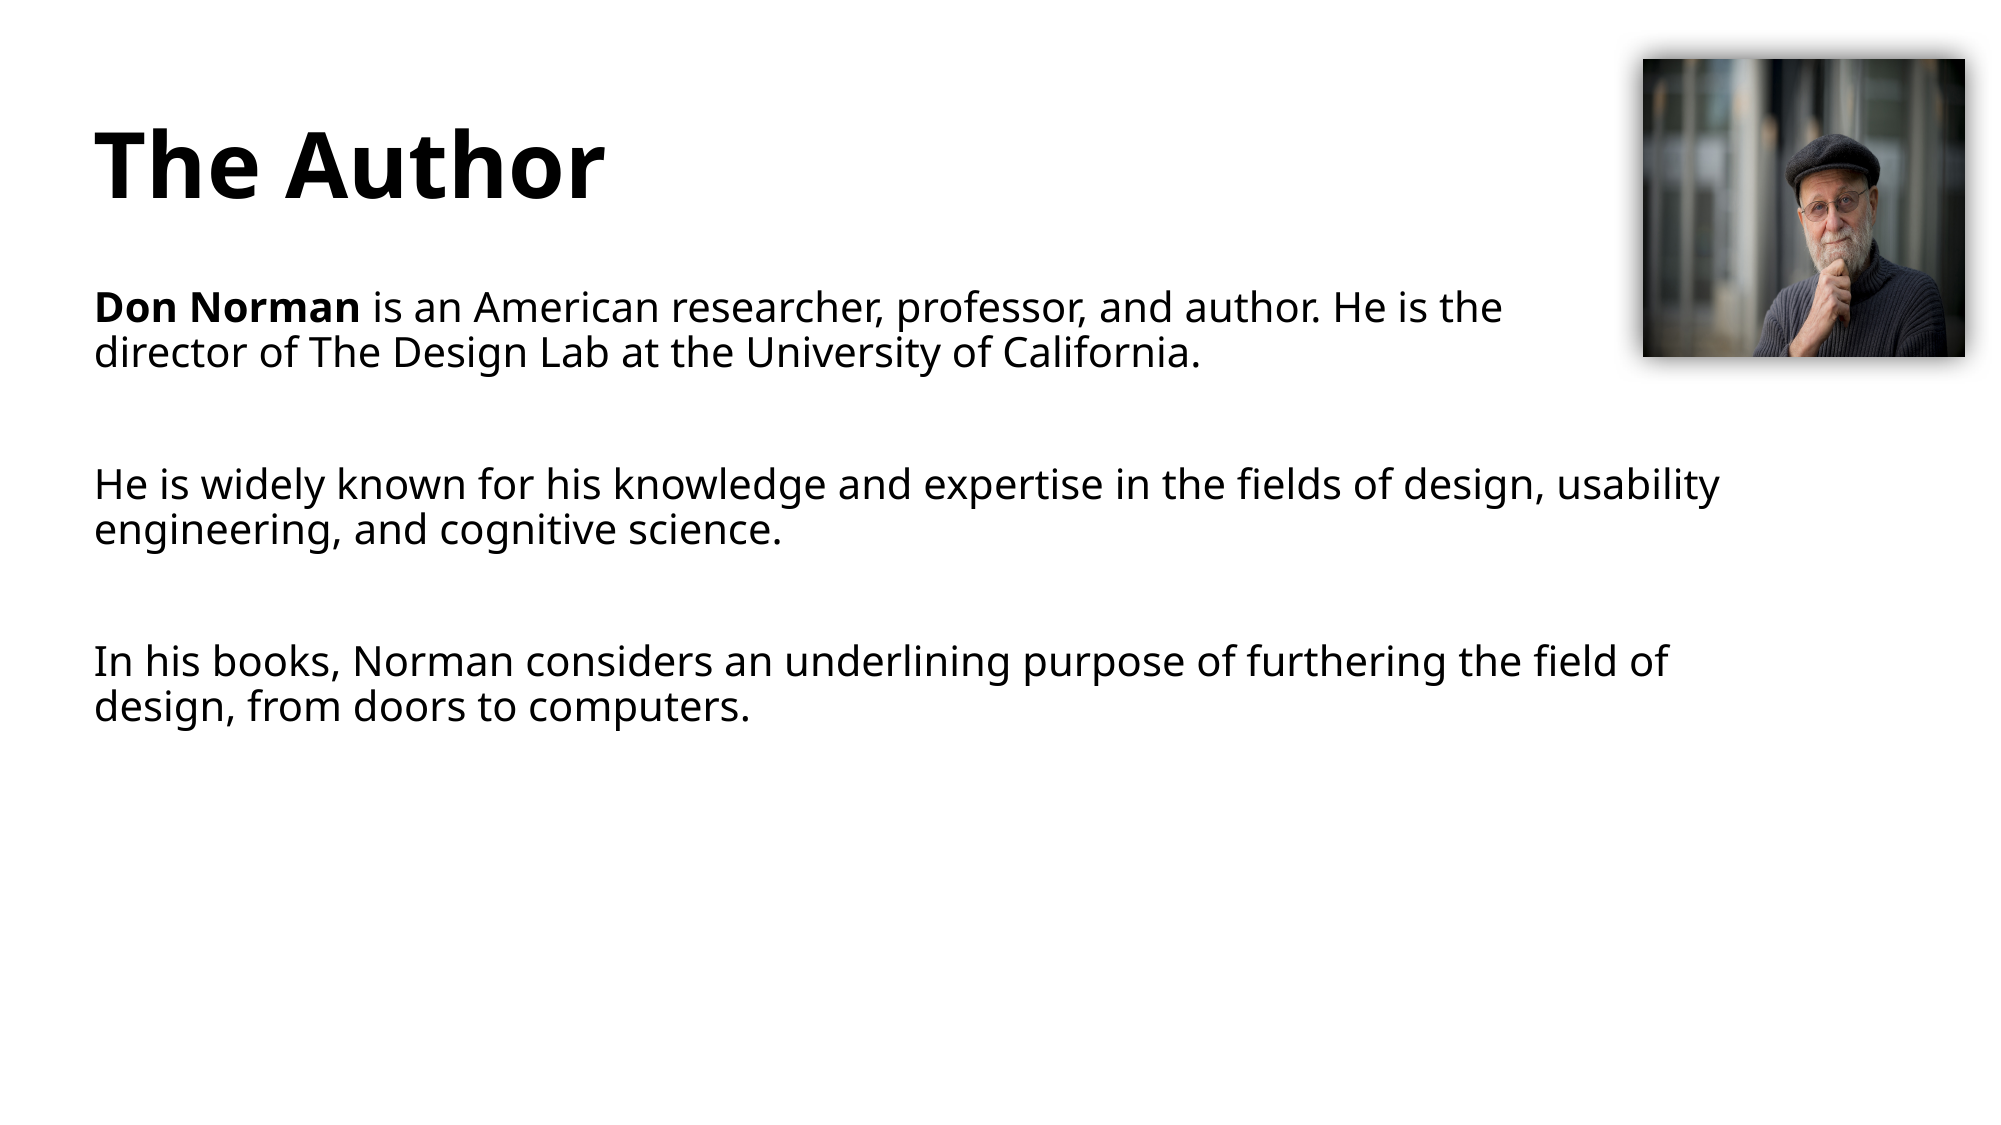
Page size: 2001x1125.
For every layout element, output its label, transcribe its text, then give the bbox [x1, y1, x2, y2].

picture [1643, 59, 1965, 357]
title The Author [78, 59, 1624, 278]
list Don Norman is an American researcher, professor, and author. He is the director of The Design Lab at the University of California. He is widely known for his knowledge and expertise in the fields of design, usability engineering, and cognitive science. In his books, Norman considers an underlining purpose of furthering the field of design, from doors to computers. [78, 279, 1804, 781]
